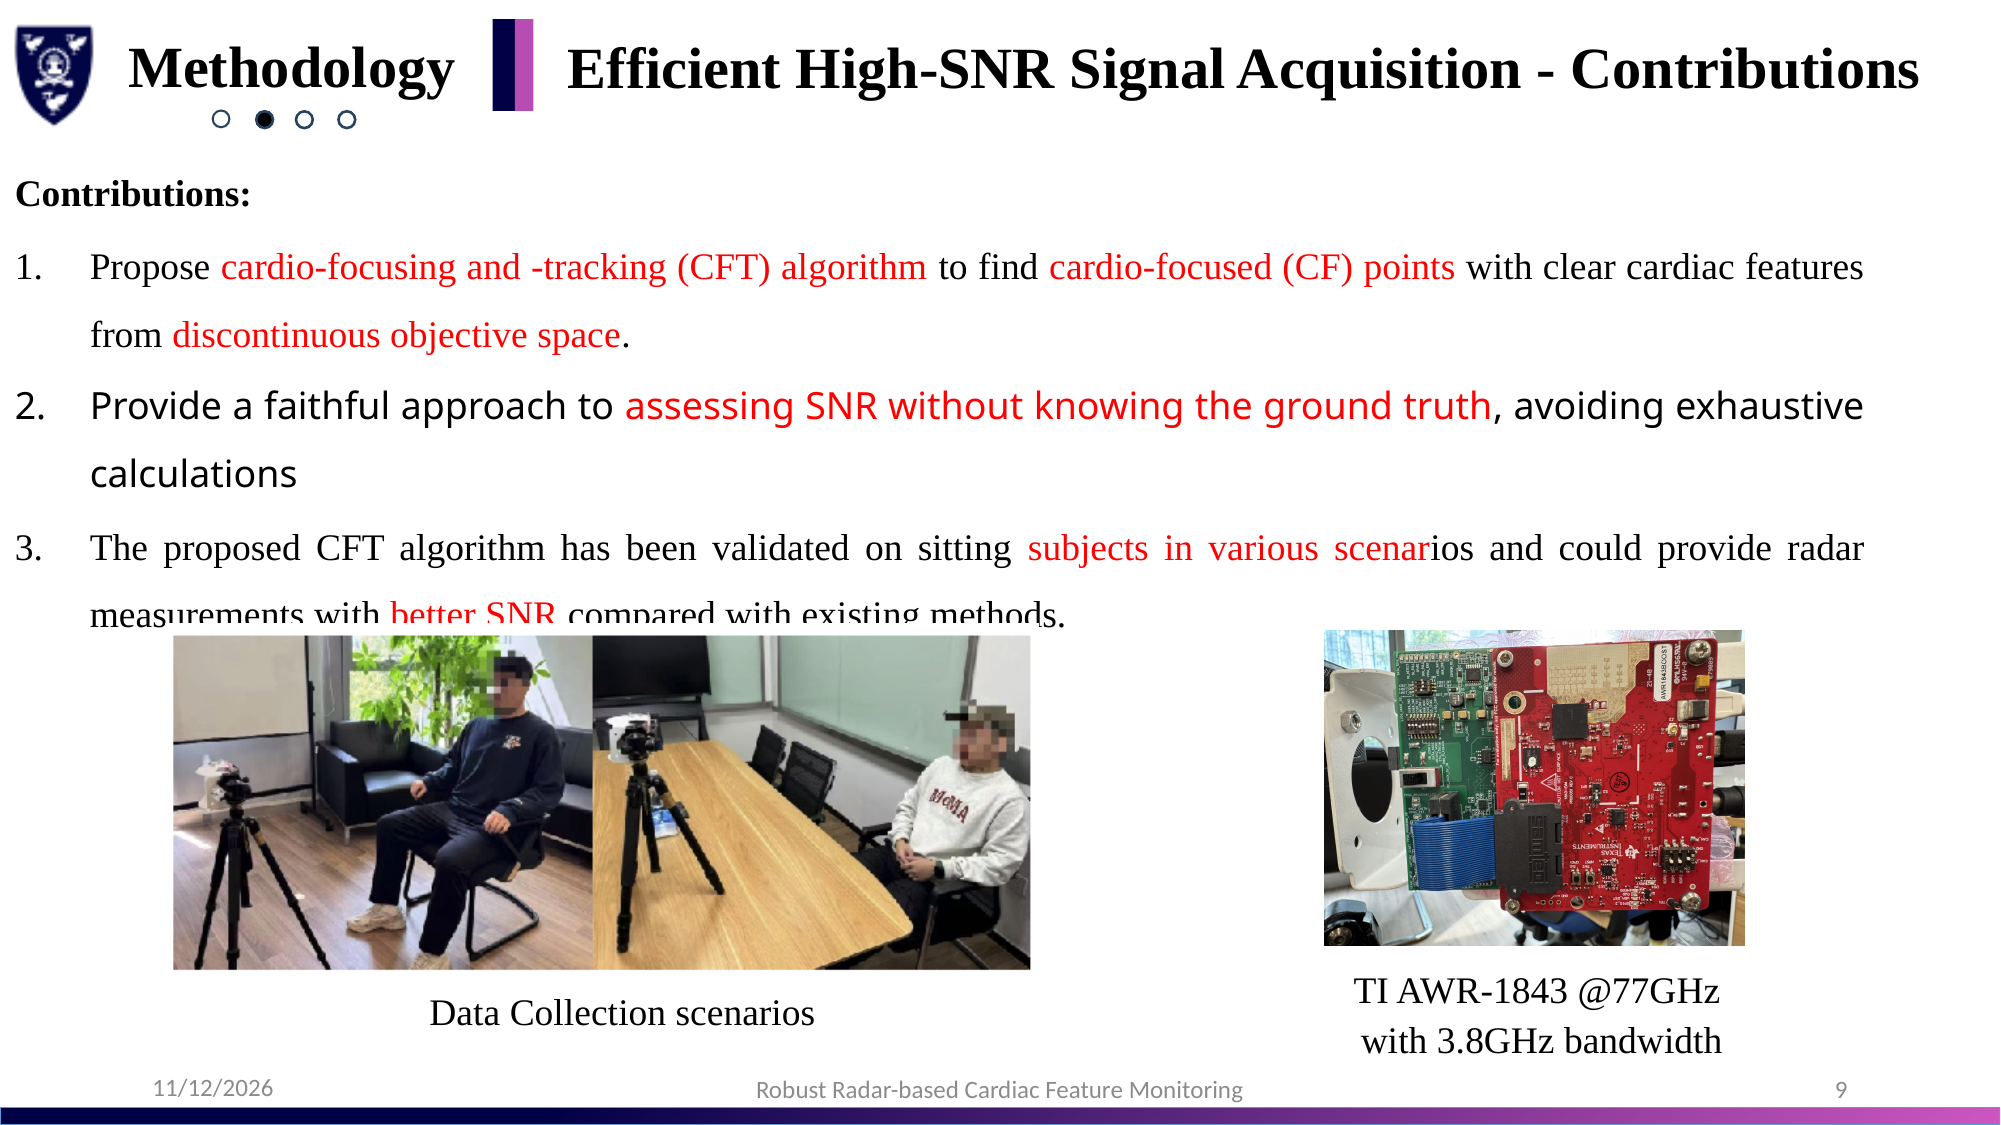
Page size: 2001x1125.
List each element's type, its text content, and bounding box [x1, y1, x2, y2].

text_box [492, 18, 514, 112]
footer Robust Radar-based Cardiac Feature Monitoring [662, 1058, 1338, 1107]
text_box Data Collection scenarios [247, 980, 998, 1040]
text_box Contributions: Propose cardio-focusing and -tracking (CFT) algorithm to find cardio-focused (CF) points with clear cardiac features from discontinuous objective space. Provide a faithful approach to assessing SNR without knowing the ground truth, avoiding exhaustive calculations The proposed CFT algorithm has been validated on sitting subjects in various scenarios and could provide radar measurements with better SNR compared with existing methods. [0, 139, 1880, 643]
picture [0, 14, 104, 133]
text_box Methodology [104, 23, 486, 106]
text_box Efficient High-SNR Signal Acquisition - Contributions [552, 23, 2000, 106]
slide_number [137, 1056, 588, 1107]
text_box TI AWR-1843 @77GHz with 3.8GHz bandwidth [1166, 958, 1917, 1069]
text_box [212, 110, 356, 129]
slide_number 9 [1412, 1069, 1863, 1107]
picture [1323, 630, 1745, 946]
text_box [514, 18, 534, 112]
picture [165, 623, 1039, 980]
text_box [0, 1107, 2000, 1125]
